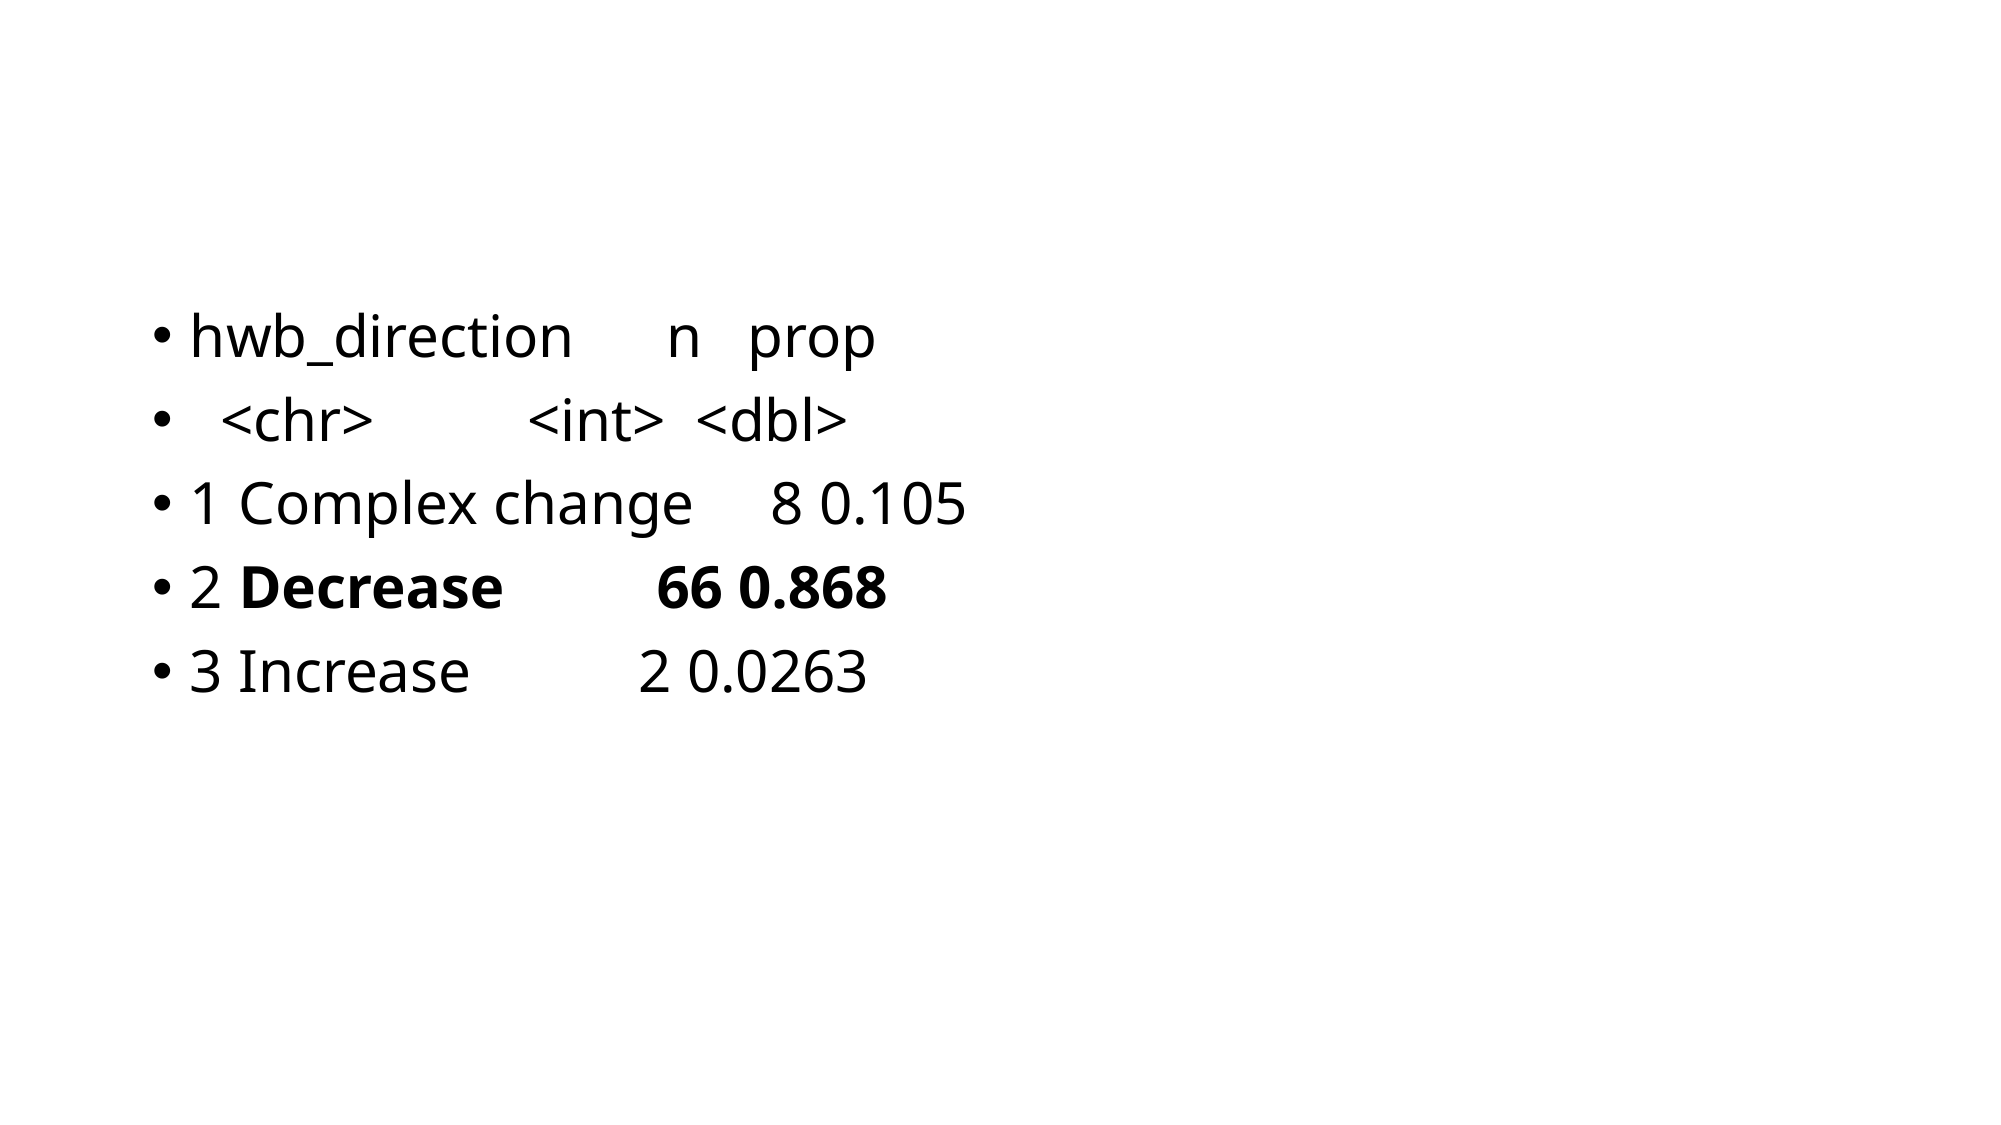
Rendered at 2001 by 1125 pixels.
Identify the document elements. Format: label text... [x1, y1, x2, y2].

list hwb_direction n prop <chr> <int> <dbl> 1 Complex change 8 0.105 2 Decrease 66 0.868 3 Increase 2 0.0263 [137, 299, 1863, 1014]
